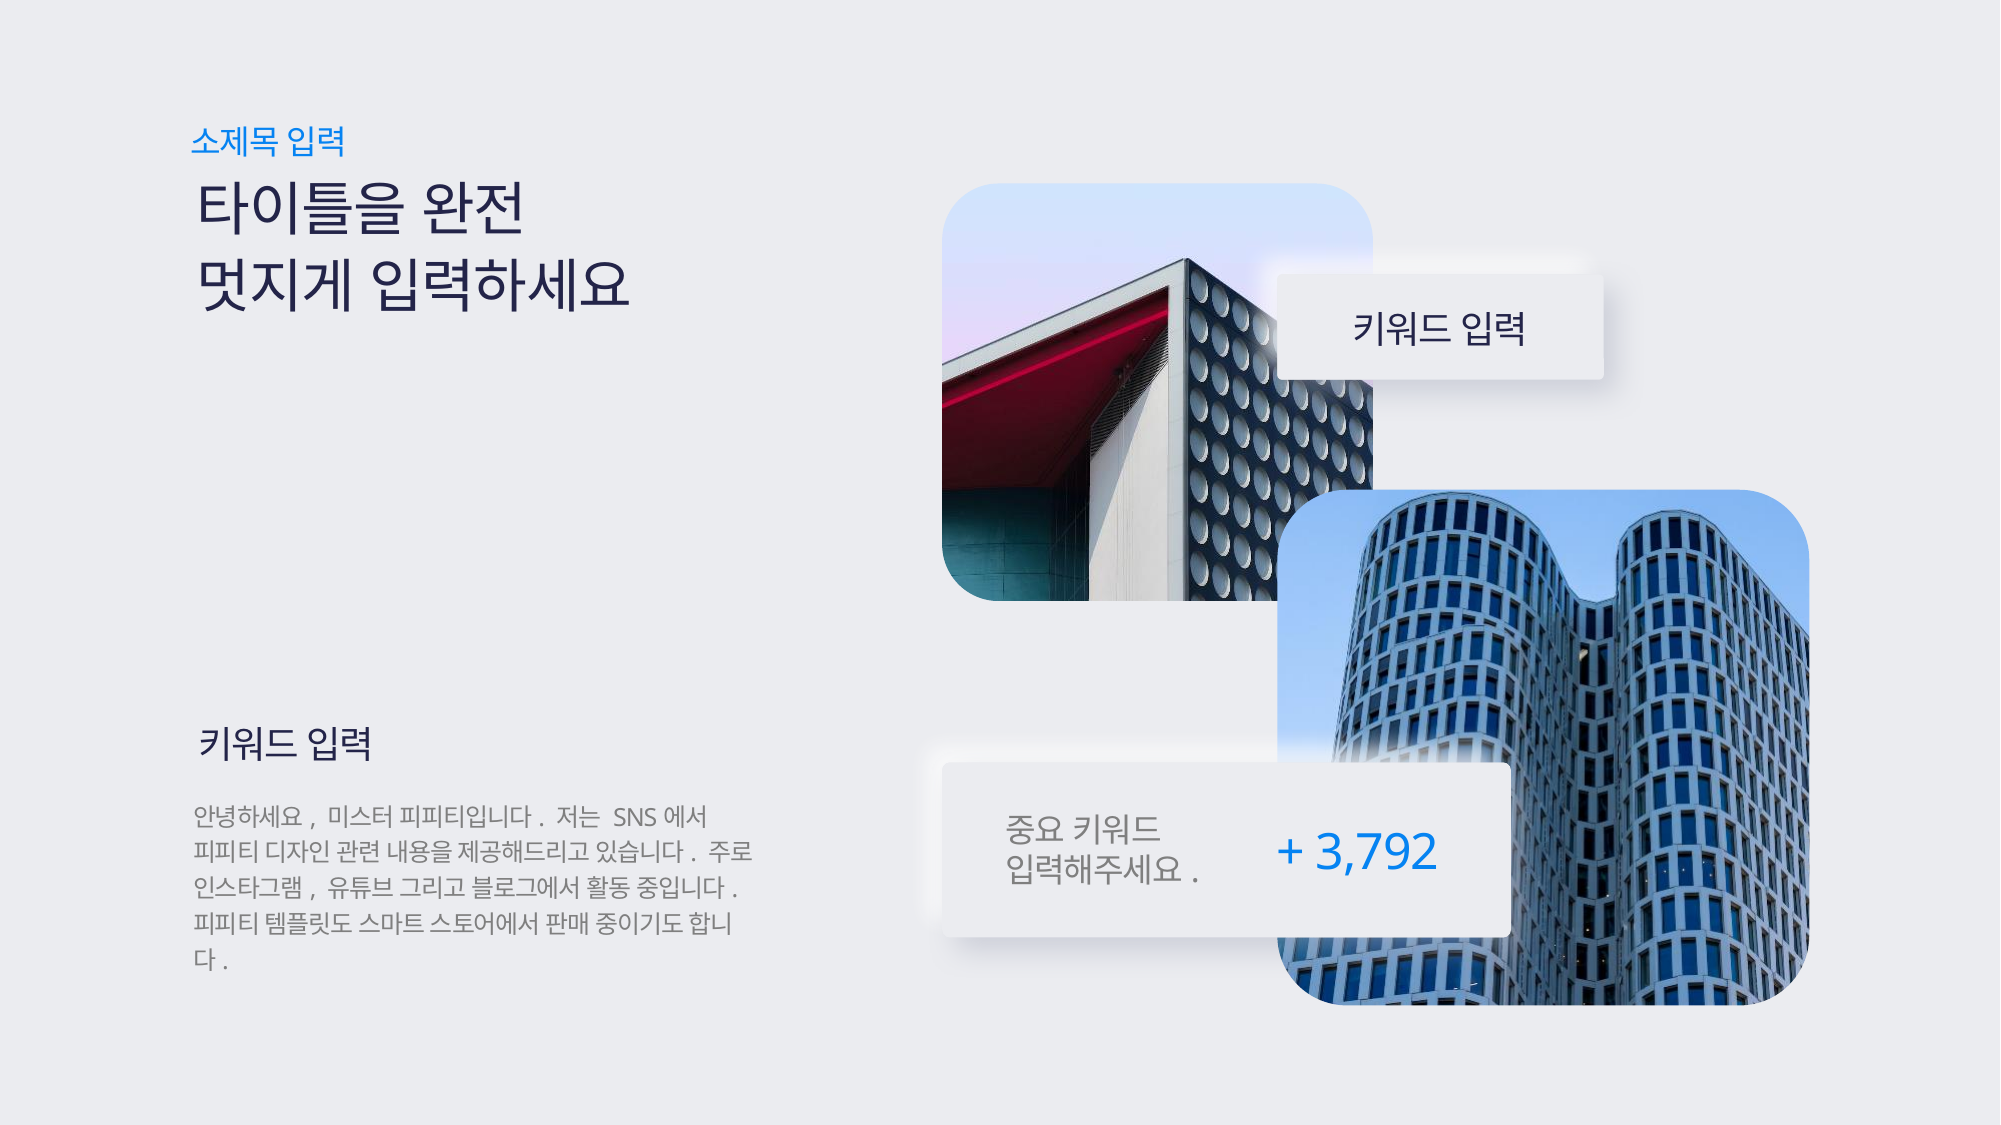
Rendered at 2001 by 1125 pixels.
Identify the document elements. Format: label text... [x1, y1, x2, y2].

picture [942, 183, 1810, 1006]
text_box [1277, 274, 1604, 380]
text_box 키워드 입력 [198, 720, 375, 767]
text_box 안녕하세요, 미스터 피피티입니다. 저는 SNS에서 피피티 디자인 관련 내용을 제공해드리고 있습니다. 주로 인스타그램, 유튜브 그리고 블로그에서 활동 중입니다. 피피티 템플릿도 스마트 스토어에서 판매 중이기도 합니다. [193, 795, 762, 975]
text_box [942, 762, 1511, 938]
text_box 소제목 입력 [190, 120, 348, 161]
text_box 타이틀을 완전 멋지게 입력하세요 [196, 165, 633, 320]
